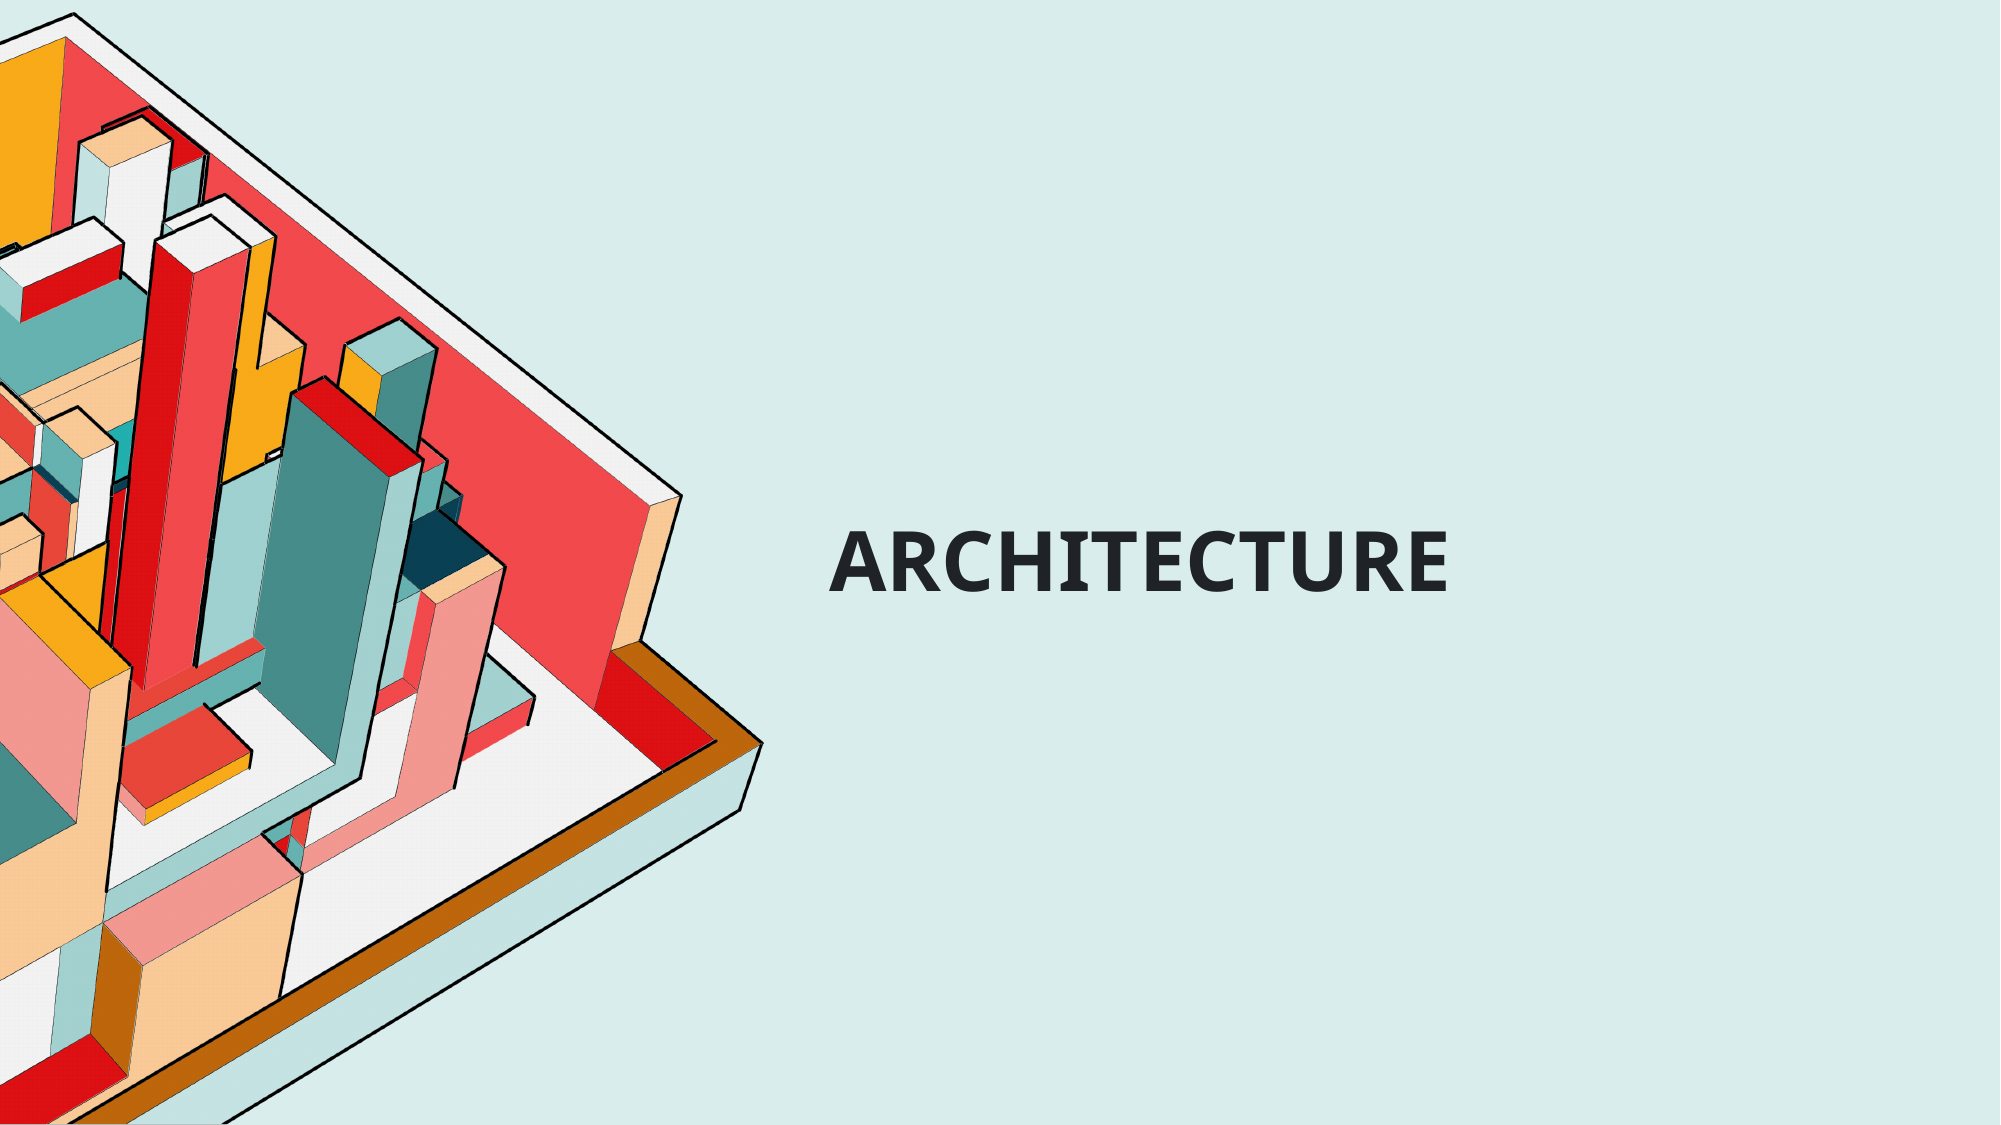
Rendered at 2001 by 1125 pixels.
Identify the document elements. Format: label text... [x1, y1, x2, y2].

picture [0, 0, 765, 1125]
title Architecture [814, 72, 1926, 617]
